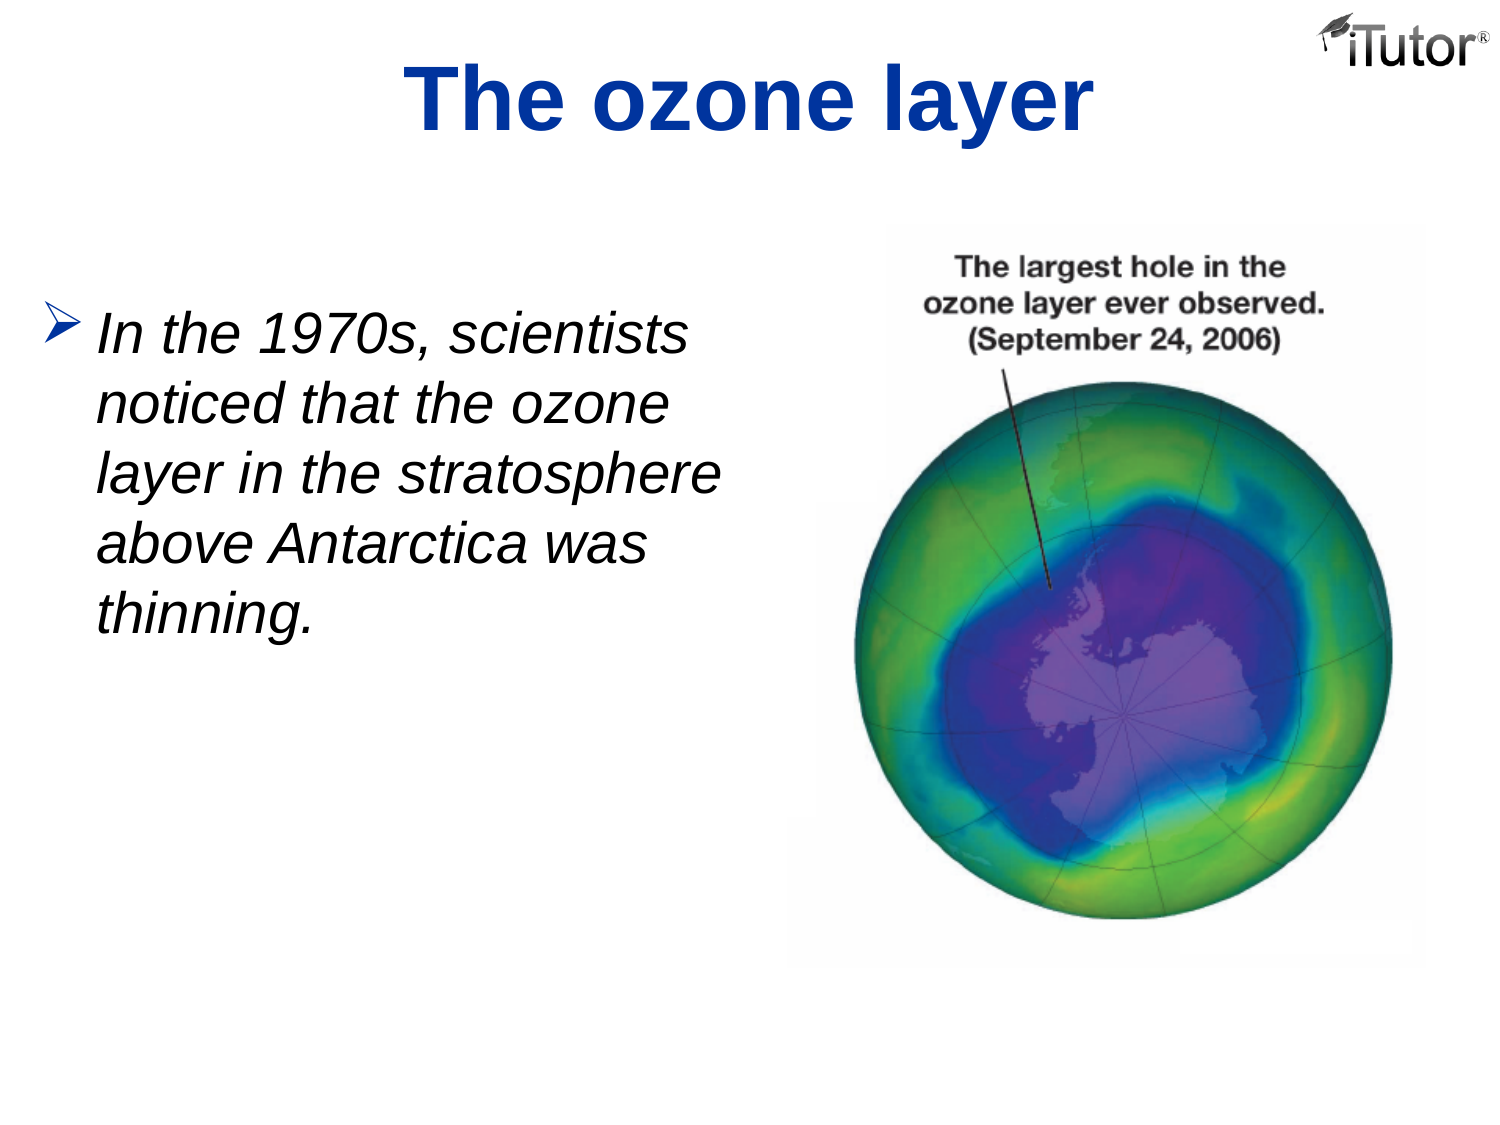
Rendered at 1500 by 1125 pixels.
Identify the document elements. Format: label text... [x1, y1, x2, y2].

picture [1312, 0, 1500, 89]
list In the 1970s, scientists noticed that the ozone layer in the stratosphere above Antarctica was thinning. [24, 287, 763, 1030]
title The ozone layer [75, 0, 1425, 188]
picture [787, 224, 1435, 968]
